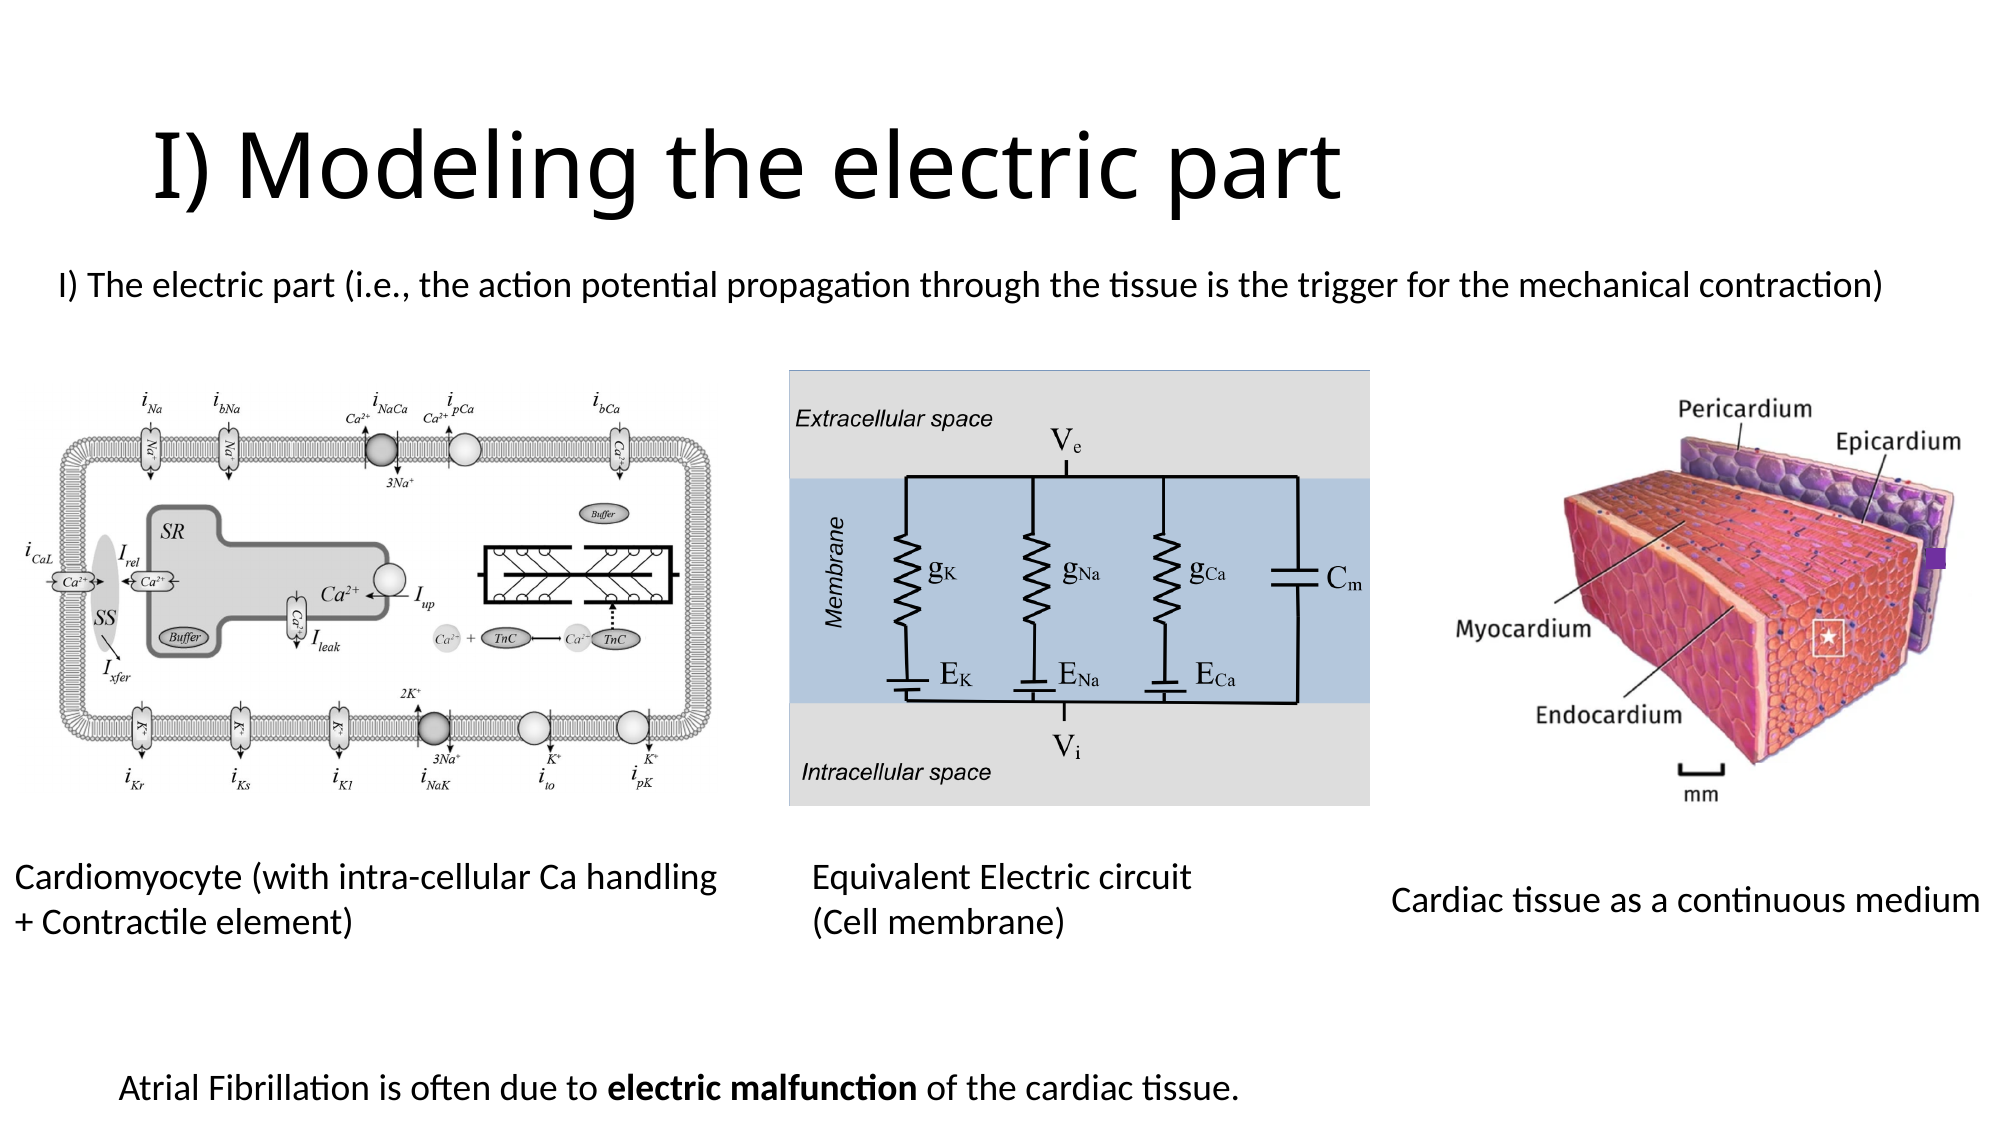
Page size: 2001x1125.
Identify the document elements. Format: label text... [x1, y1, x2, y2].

text_box Atrial Fibrillation is often due to electric malfunction of the cardiac tissue. [103, 1056, 1256, 1116]
title I) Modeling the electric part [137, 59, 1863, 252]
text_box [1435, 370, 1997, 806]
picture [789, 370, 1370, 806]
picture [17, 383, 718, 793]
text_box Cardiomyocyte (with intra-cellular Ca handling + Contractile element) [0, 844, 761, 950]
text_box Cardiac tissue as a continuous medium [1377, 867, 2000, 927]
text_box Equivalent Electric circuit (Cell membrane) [797, 844, 1377, 950]
text_box I) The electric part (i.e., the action potential propagation through the tissue is the trigger for the mechanical contraction) [43, 252, 1901, 313]
